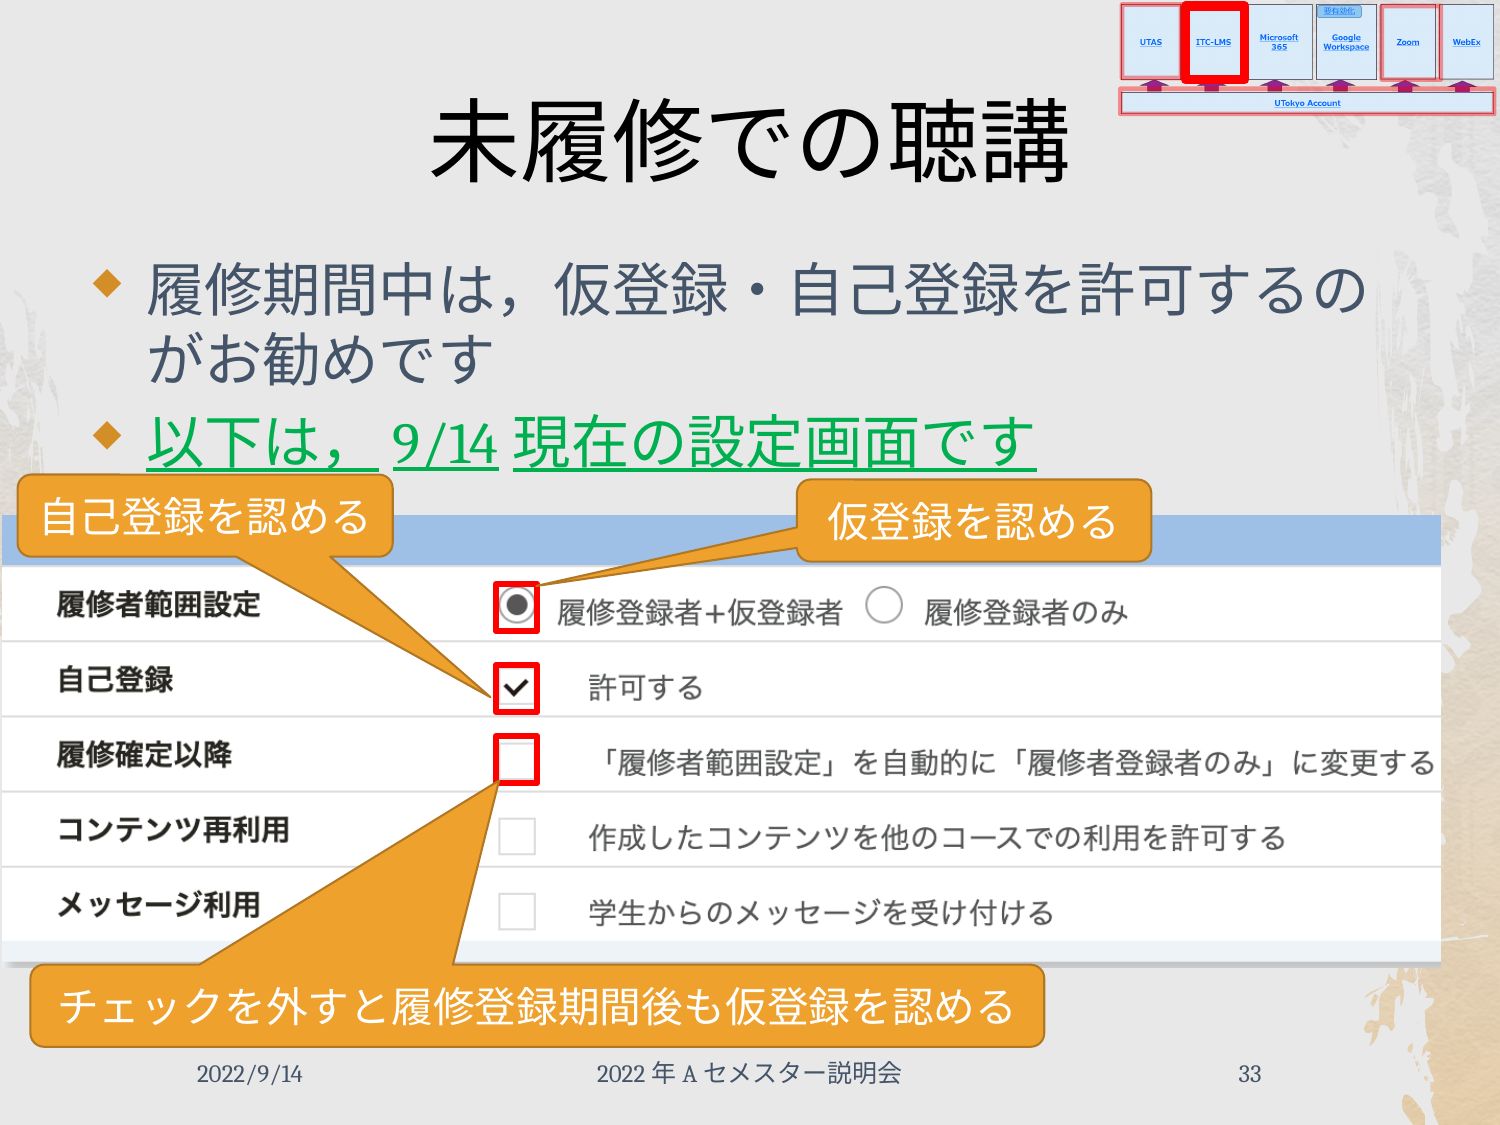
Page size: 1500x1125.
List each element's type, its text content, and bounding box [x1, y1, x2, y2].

picture [1120, 4, 1494, 115]
slide_number 33 [1074, 1042, 1425, 1103]
list 履修期間中は，仮登録・自己登録を許可するのがお勧めです 以下は，9/14現在の設定画面です [75, 246, 1425, 509]
title 未履修での聴講 [75, 45, 1425, 233]
text_box [1153, 510, 1425, 515]
text_box チェックを外すと履修登録期間後も仮登録を認める [29, 984, 1046, 1048]
picture [2, 515, 1441, 968]
text_box 仮登録を認める [795, 478, 1153, 509]
text_box [16, 510, 394, 515]
footer 2022年Aセメスター説明会 [512, 1048, 988, 1103]
text_box [394, 510, 795, 515]
text_box 自己登録を認める [16, 473, 394, 509]
slide_number 38 [795, 510, 1153, 515]
list 履修期間中は，仮登録・自己登録を許可するのがお勧めです 以下は，9/14現在の設定画面です [1046, 984, 1425, 989]
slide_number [75, 1048, 425, 1103]
